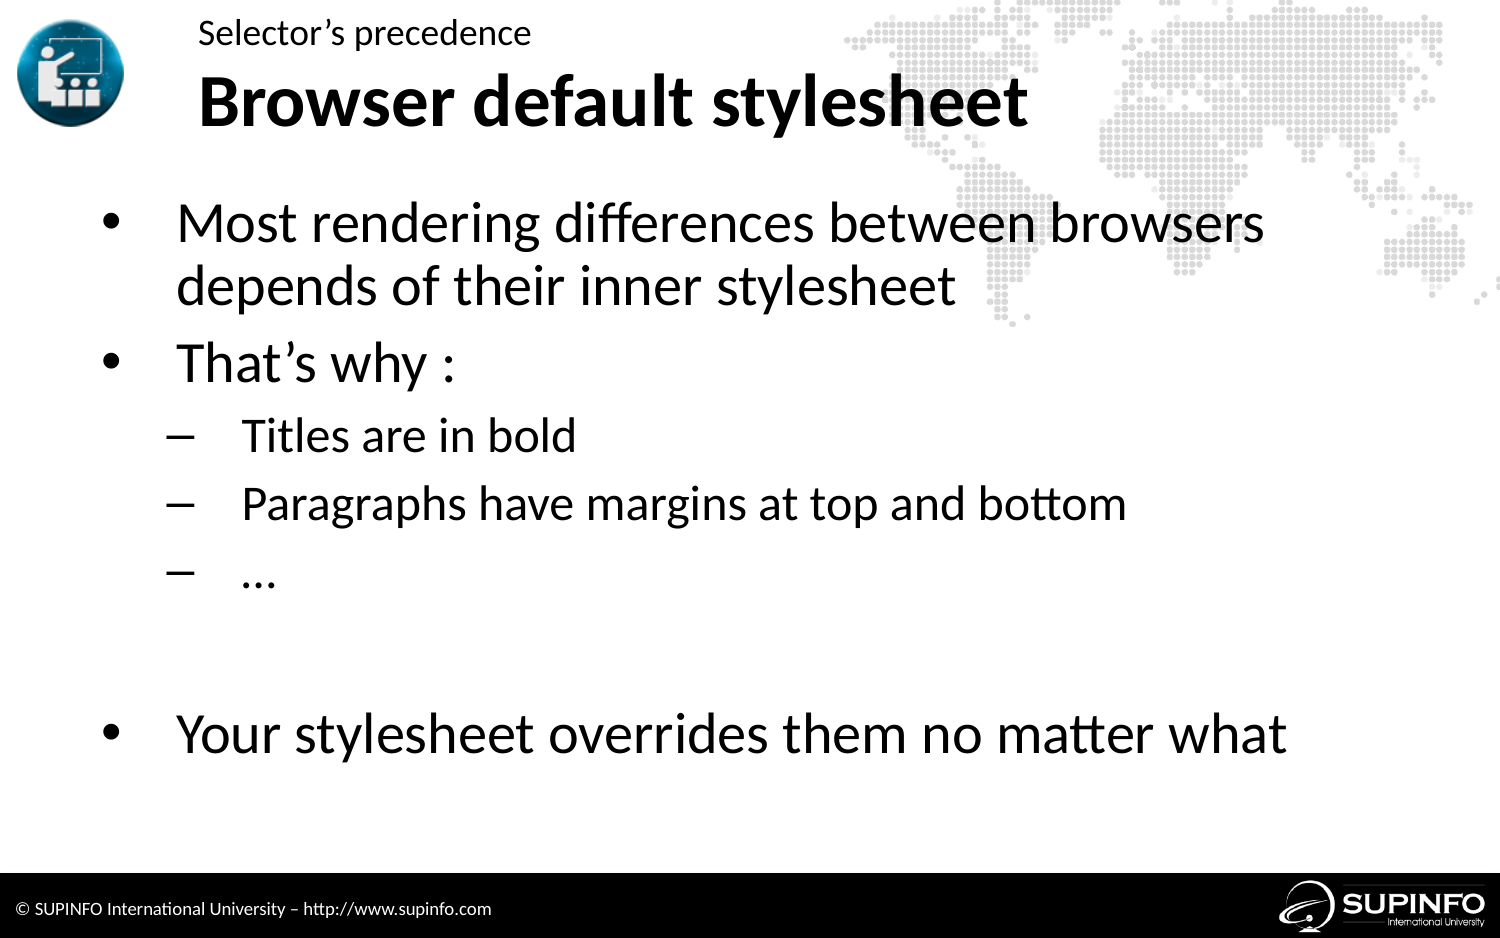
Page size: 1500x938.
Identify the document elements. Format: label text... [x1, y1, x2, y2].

list Most rendering differences between browsers depends of their inner stylesheet That’s why : Titles are in bold Paragraphs have margins at top and bottom … Your stylesheet overrides them no matter what [76, 185, 1436, 880]
title Browser default stylesheet [183, 56, 1459, 138]
picture [49, 37, 102, 75]
list Selector’s precedence [183, 0, 1459, 56]
picture [1269, 870, 1494, 938]
picture [17, 19, 125, 127]
picture [39, 46, 101, 107]
text_box [419, 28, 450, 90]
picture [844, 0, 1500, 327]
